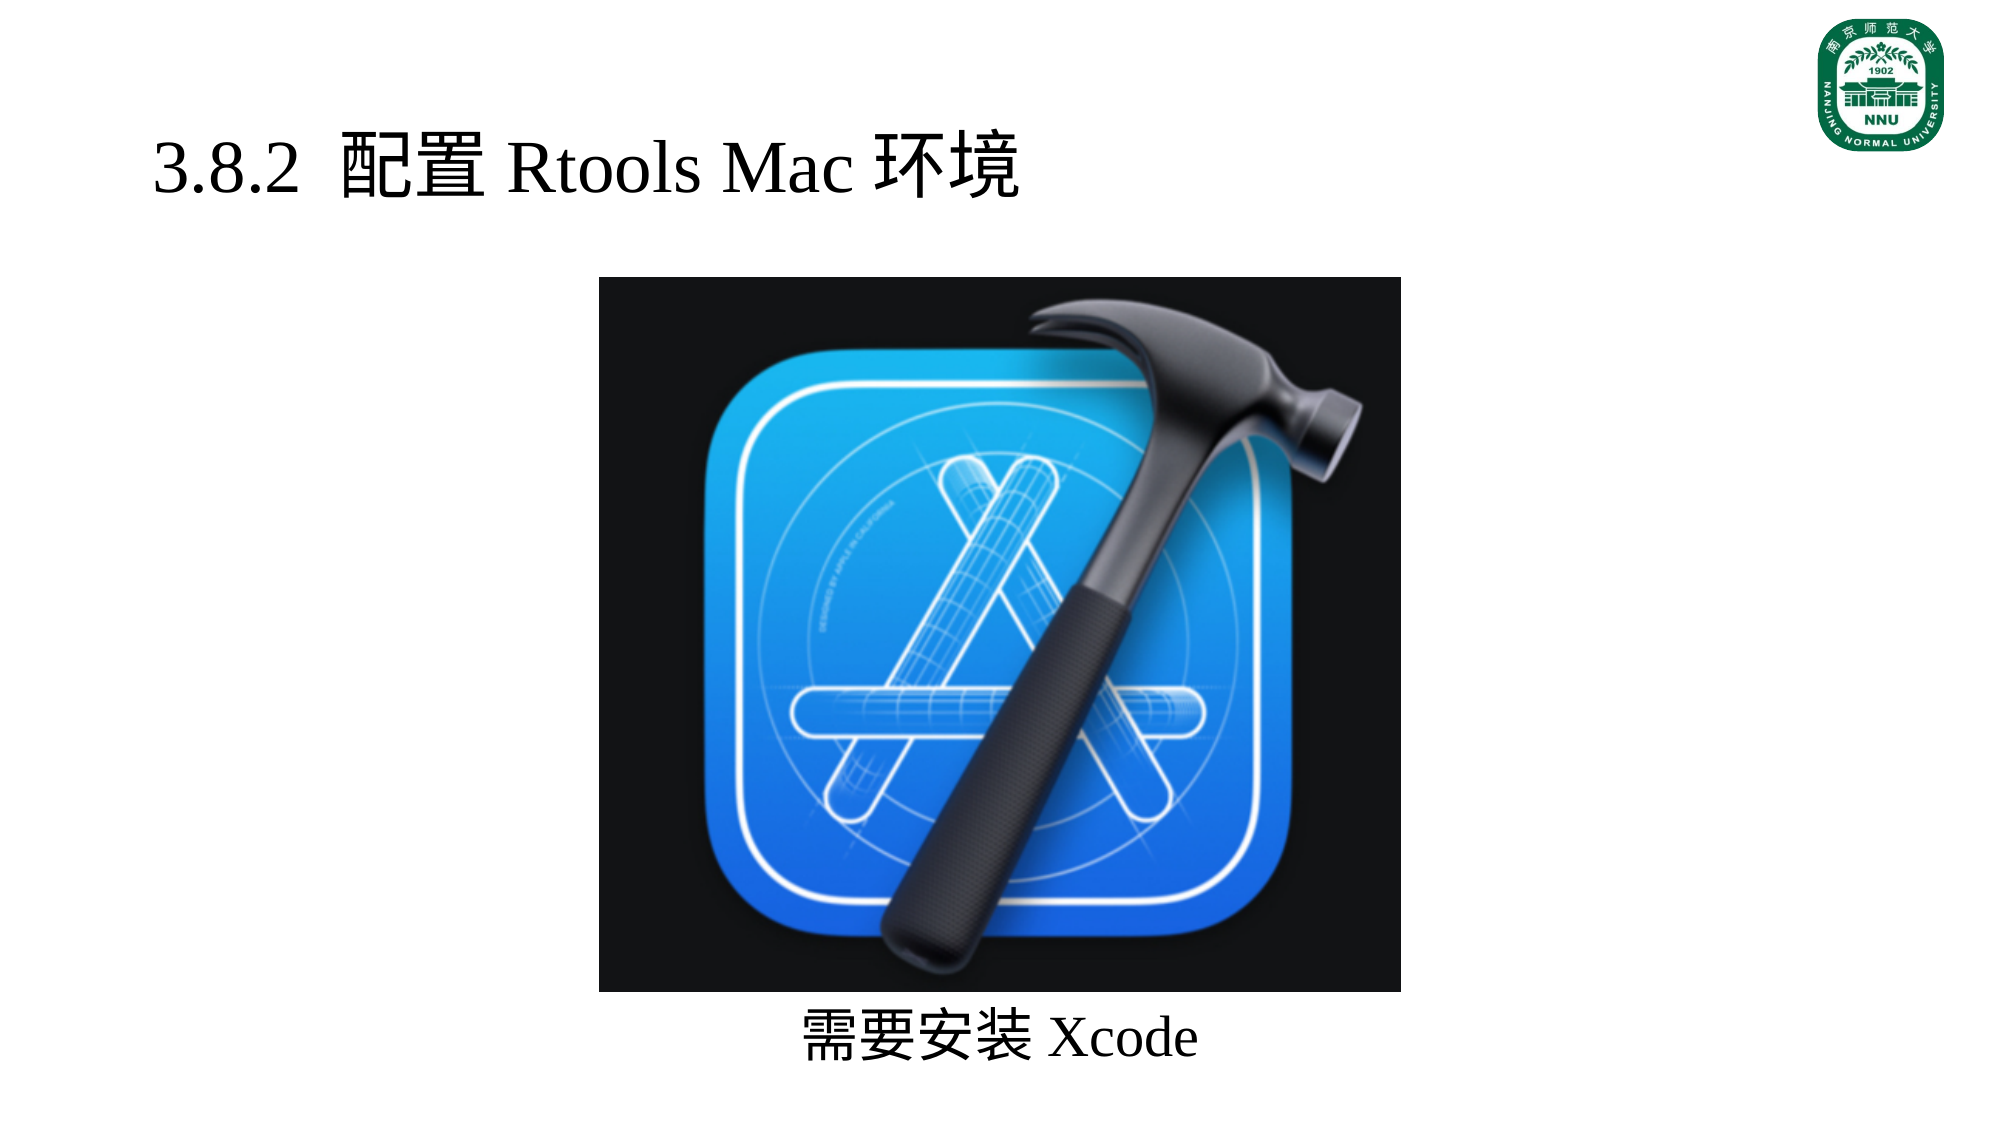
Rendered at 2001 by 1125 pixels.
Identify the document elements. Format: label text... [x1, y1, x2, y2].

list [599, 277, 1401, 992]
text_box 需要安装Xcode [785, 992, 1215, 1076]
picture [1817, 18, 1944, 152]
title 3.8.2 配置Rtools Mac环境 [137, 59, 1863, 278]
